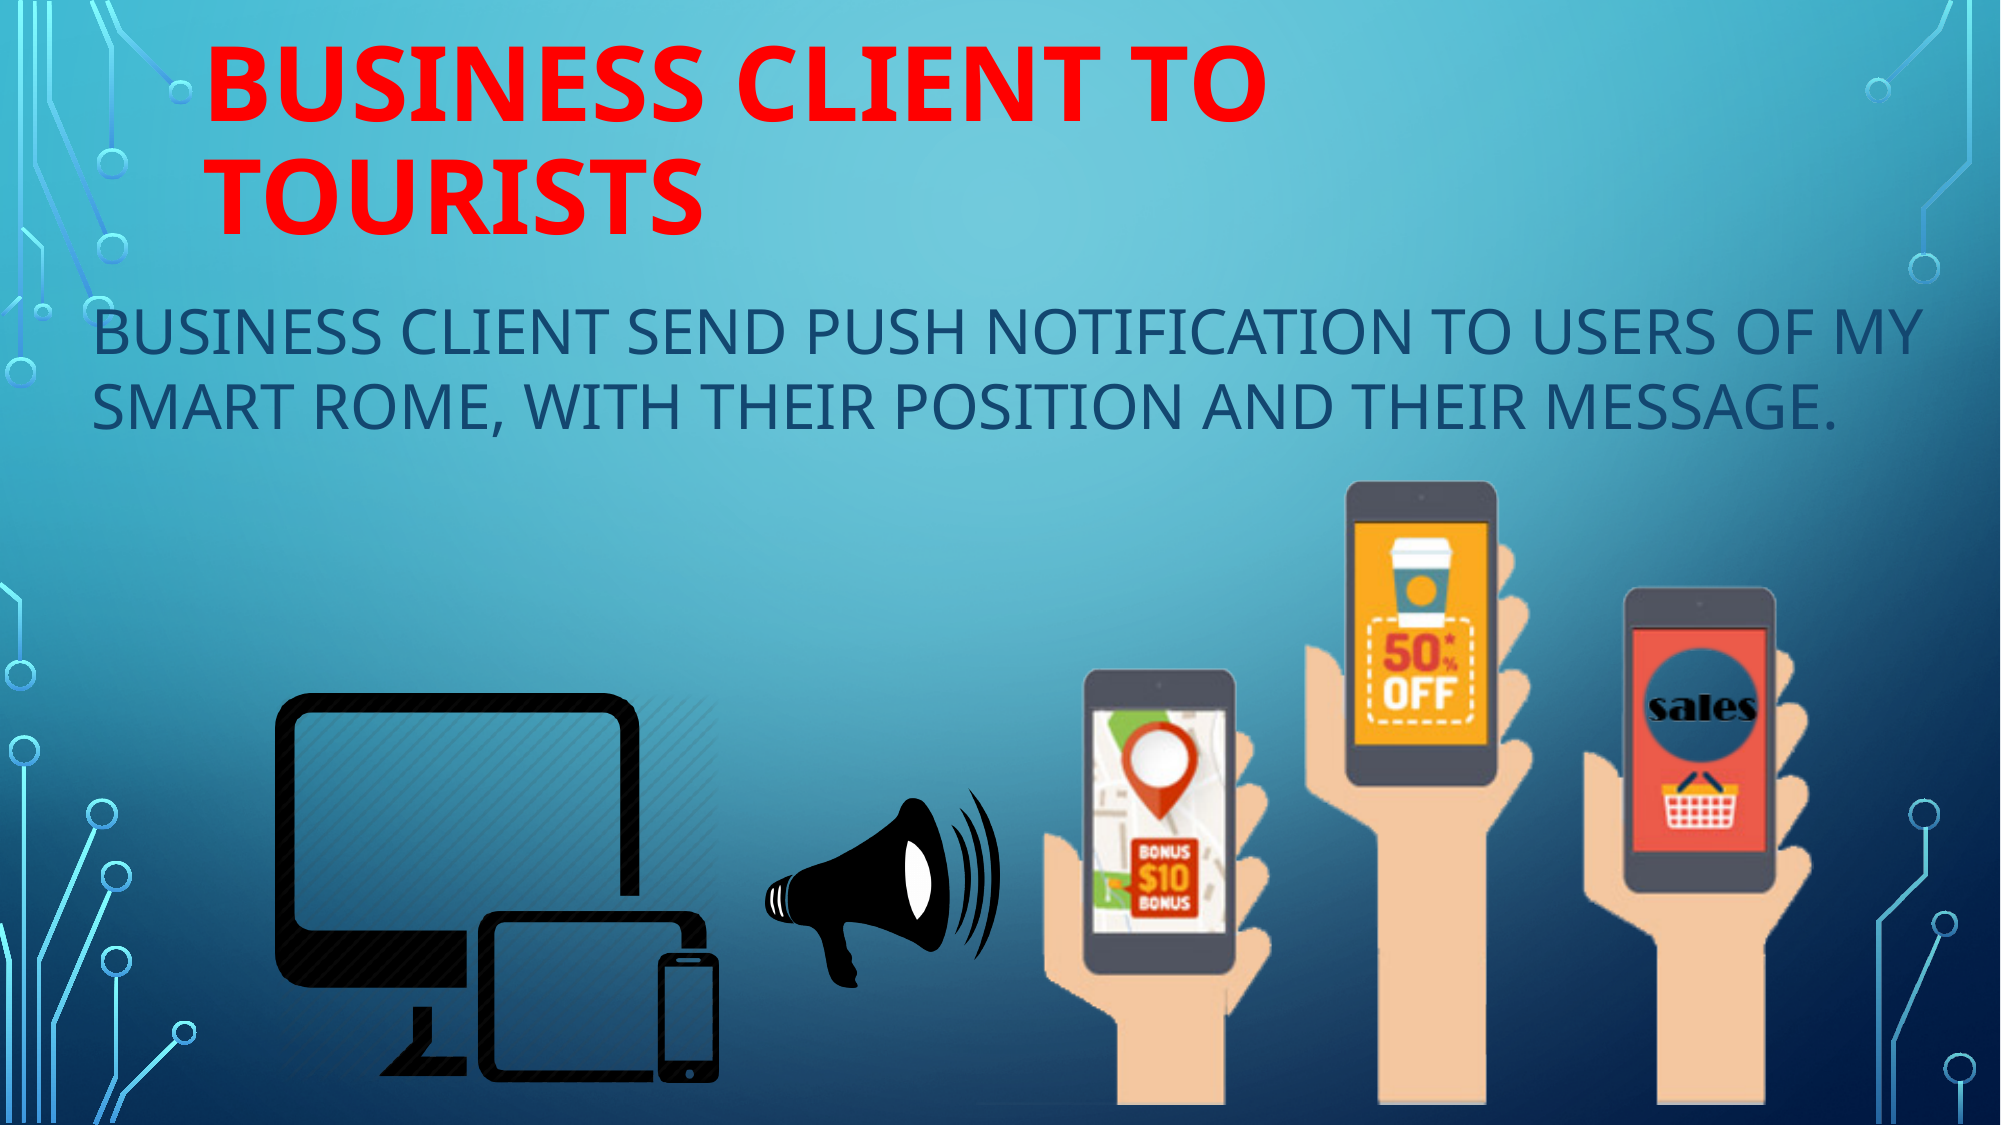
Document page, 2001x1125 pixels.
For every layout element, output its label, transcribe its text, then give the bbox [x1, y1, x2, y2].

picture [274, 692, 719, 1083]
picture [764, 479, 1815, 1106]
text_box BUSINESS CLIENT SEND PUSH NOTIFICATION TO USERS OF MY SMART ROME, WITH THEIR POSITION AND THEIR MESSAGE. [76, 284, 1957, 525]
title Business client to tourists [187, 23, 1813, 266]
